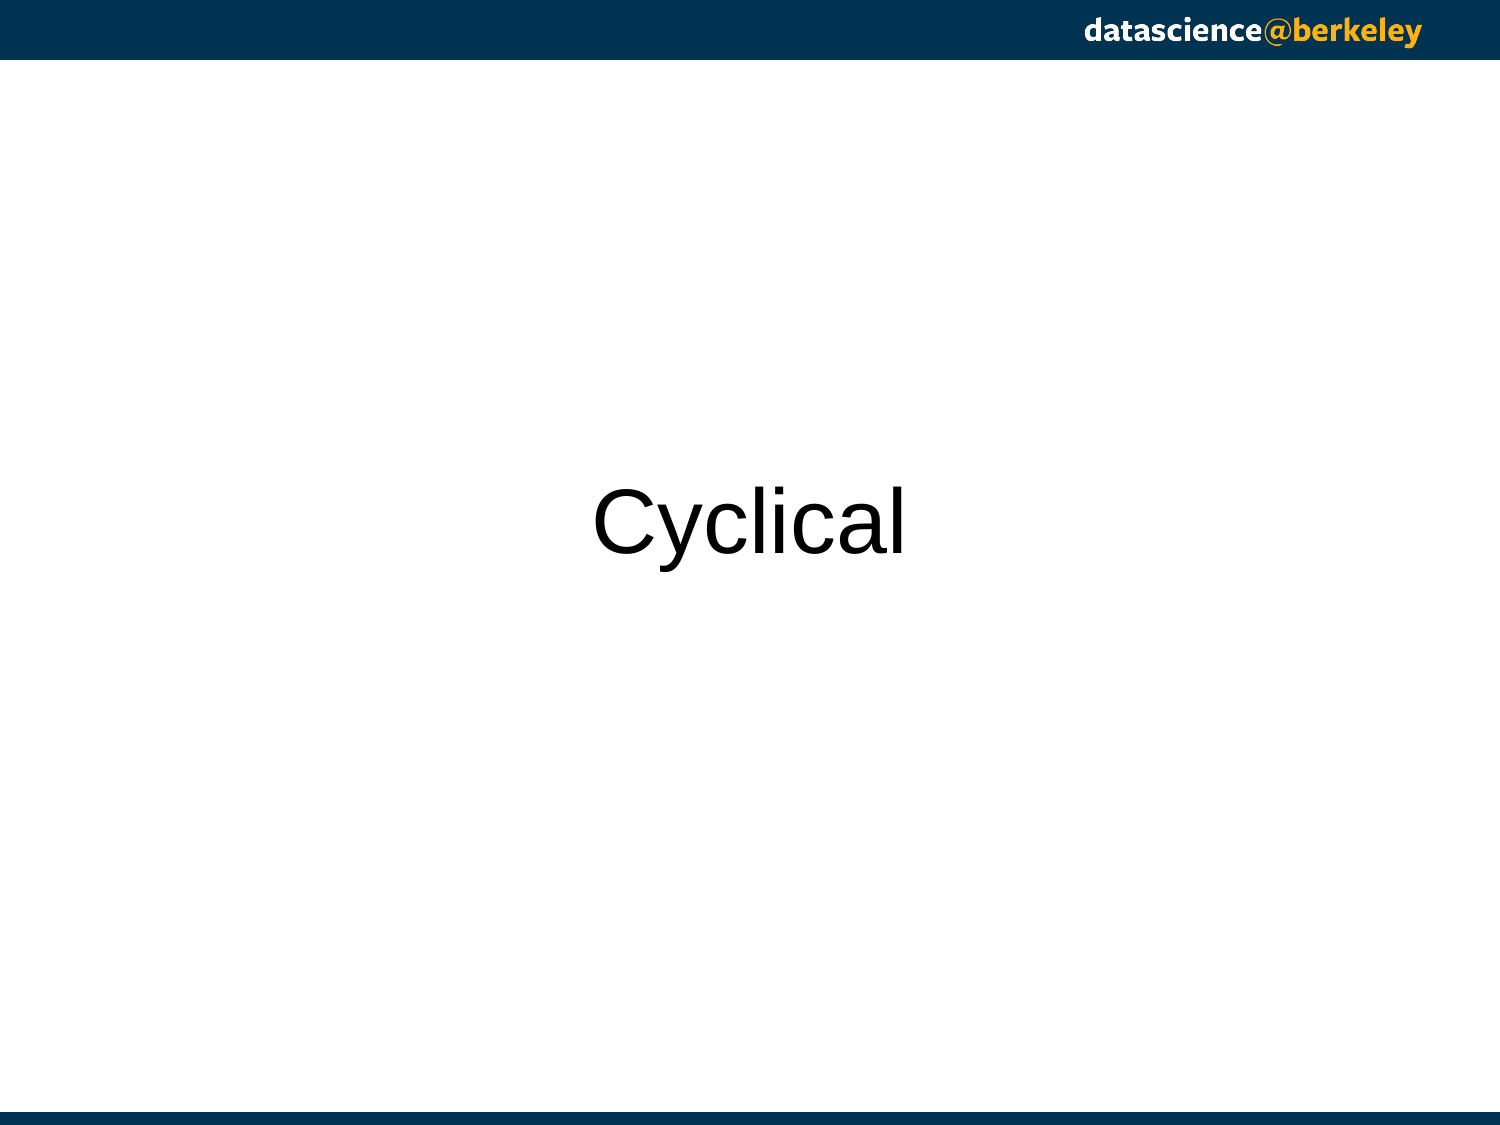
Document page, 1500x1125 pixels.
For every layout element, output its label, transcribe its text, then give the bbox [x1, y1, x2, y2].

text_box Cyclical [74, 262, 1425, 1005]
picture [1079, 10, 1431, 52]
